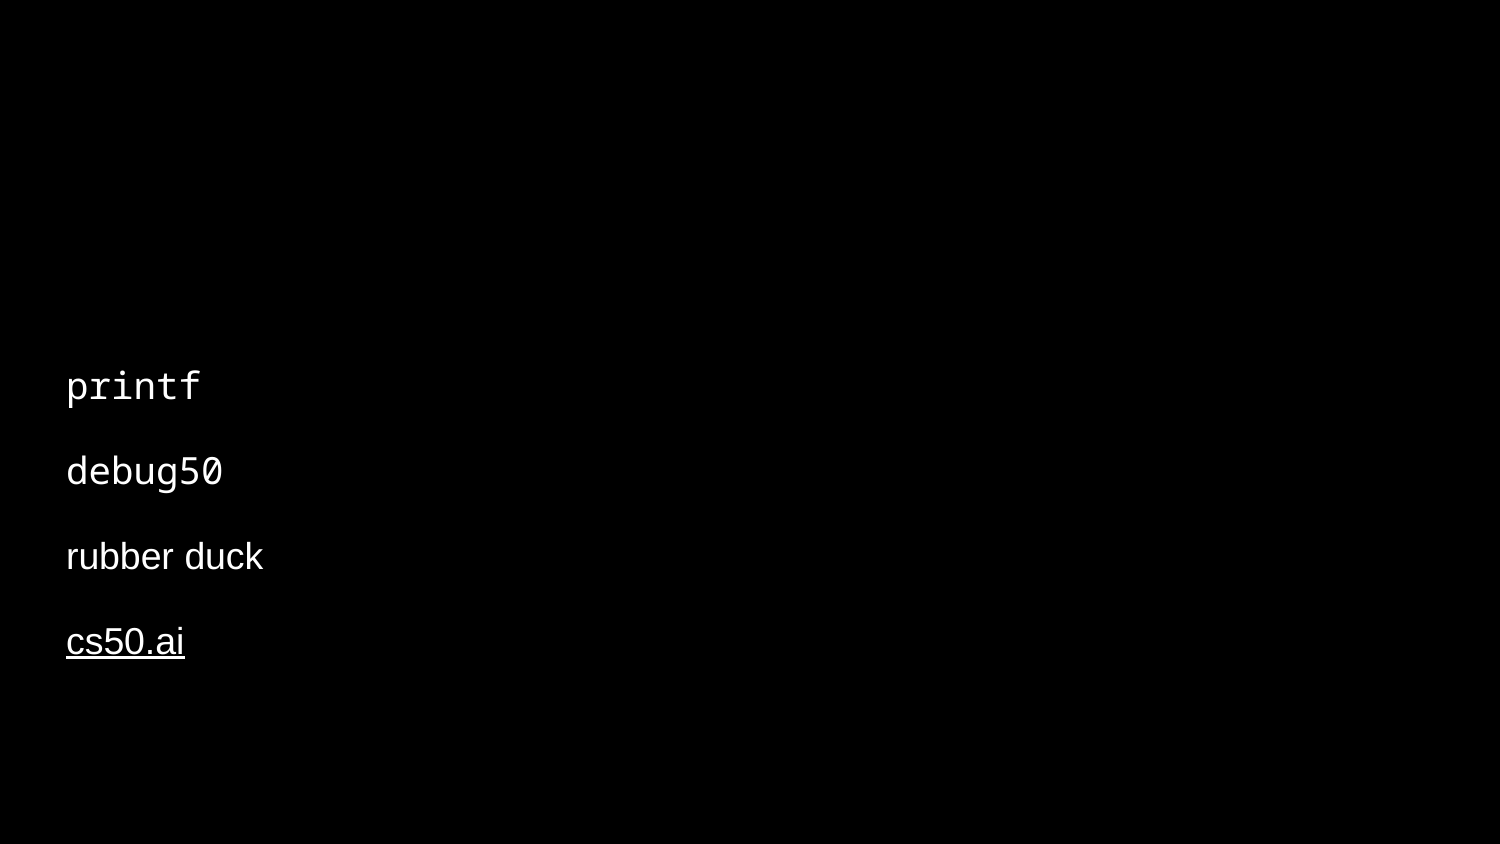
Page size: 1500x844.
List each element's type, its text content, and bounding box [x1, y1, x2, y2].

list printf debug50 rubber duck cs50.ai [51, 189, 1449, 750]
